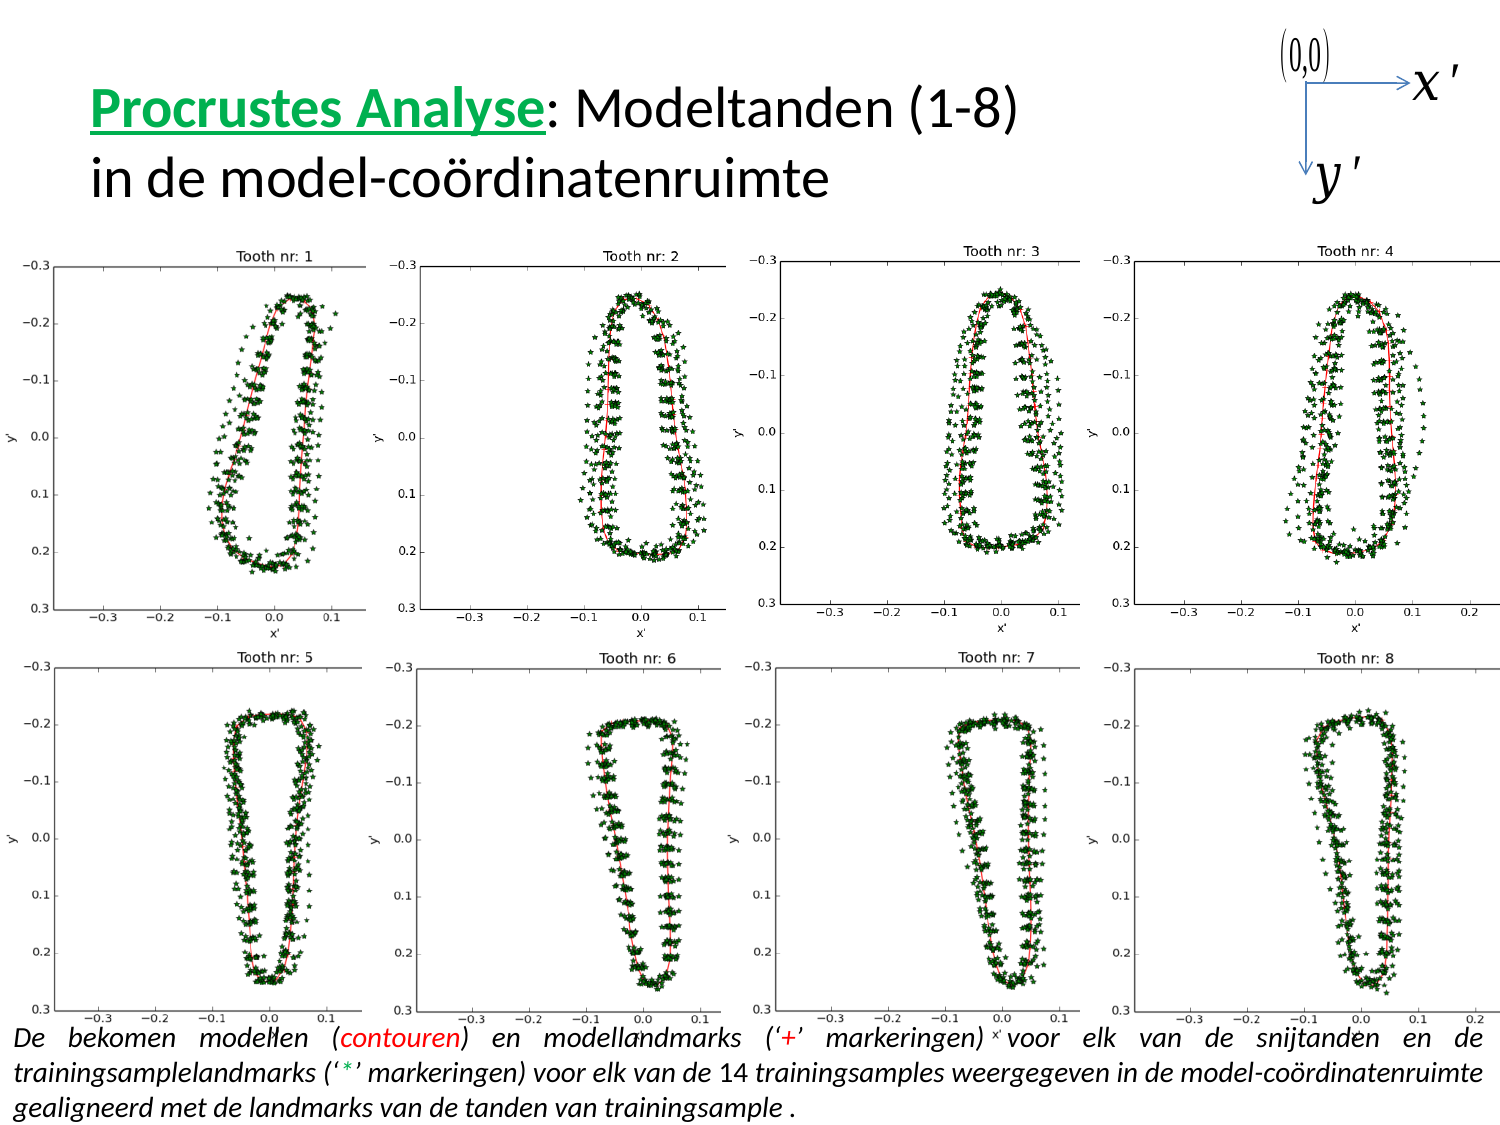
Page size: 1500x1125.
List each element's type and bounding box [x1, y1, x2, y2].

text_box [1279, 24, 1462, 206]
picture [0, 237, 1500, 1049]
